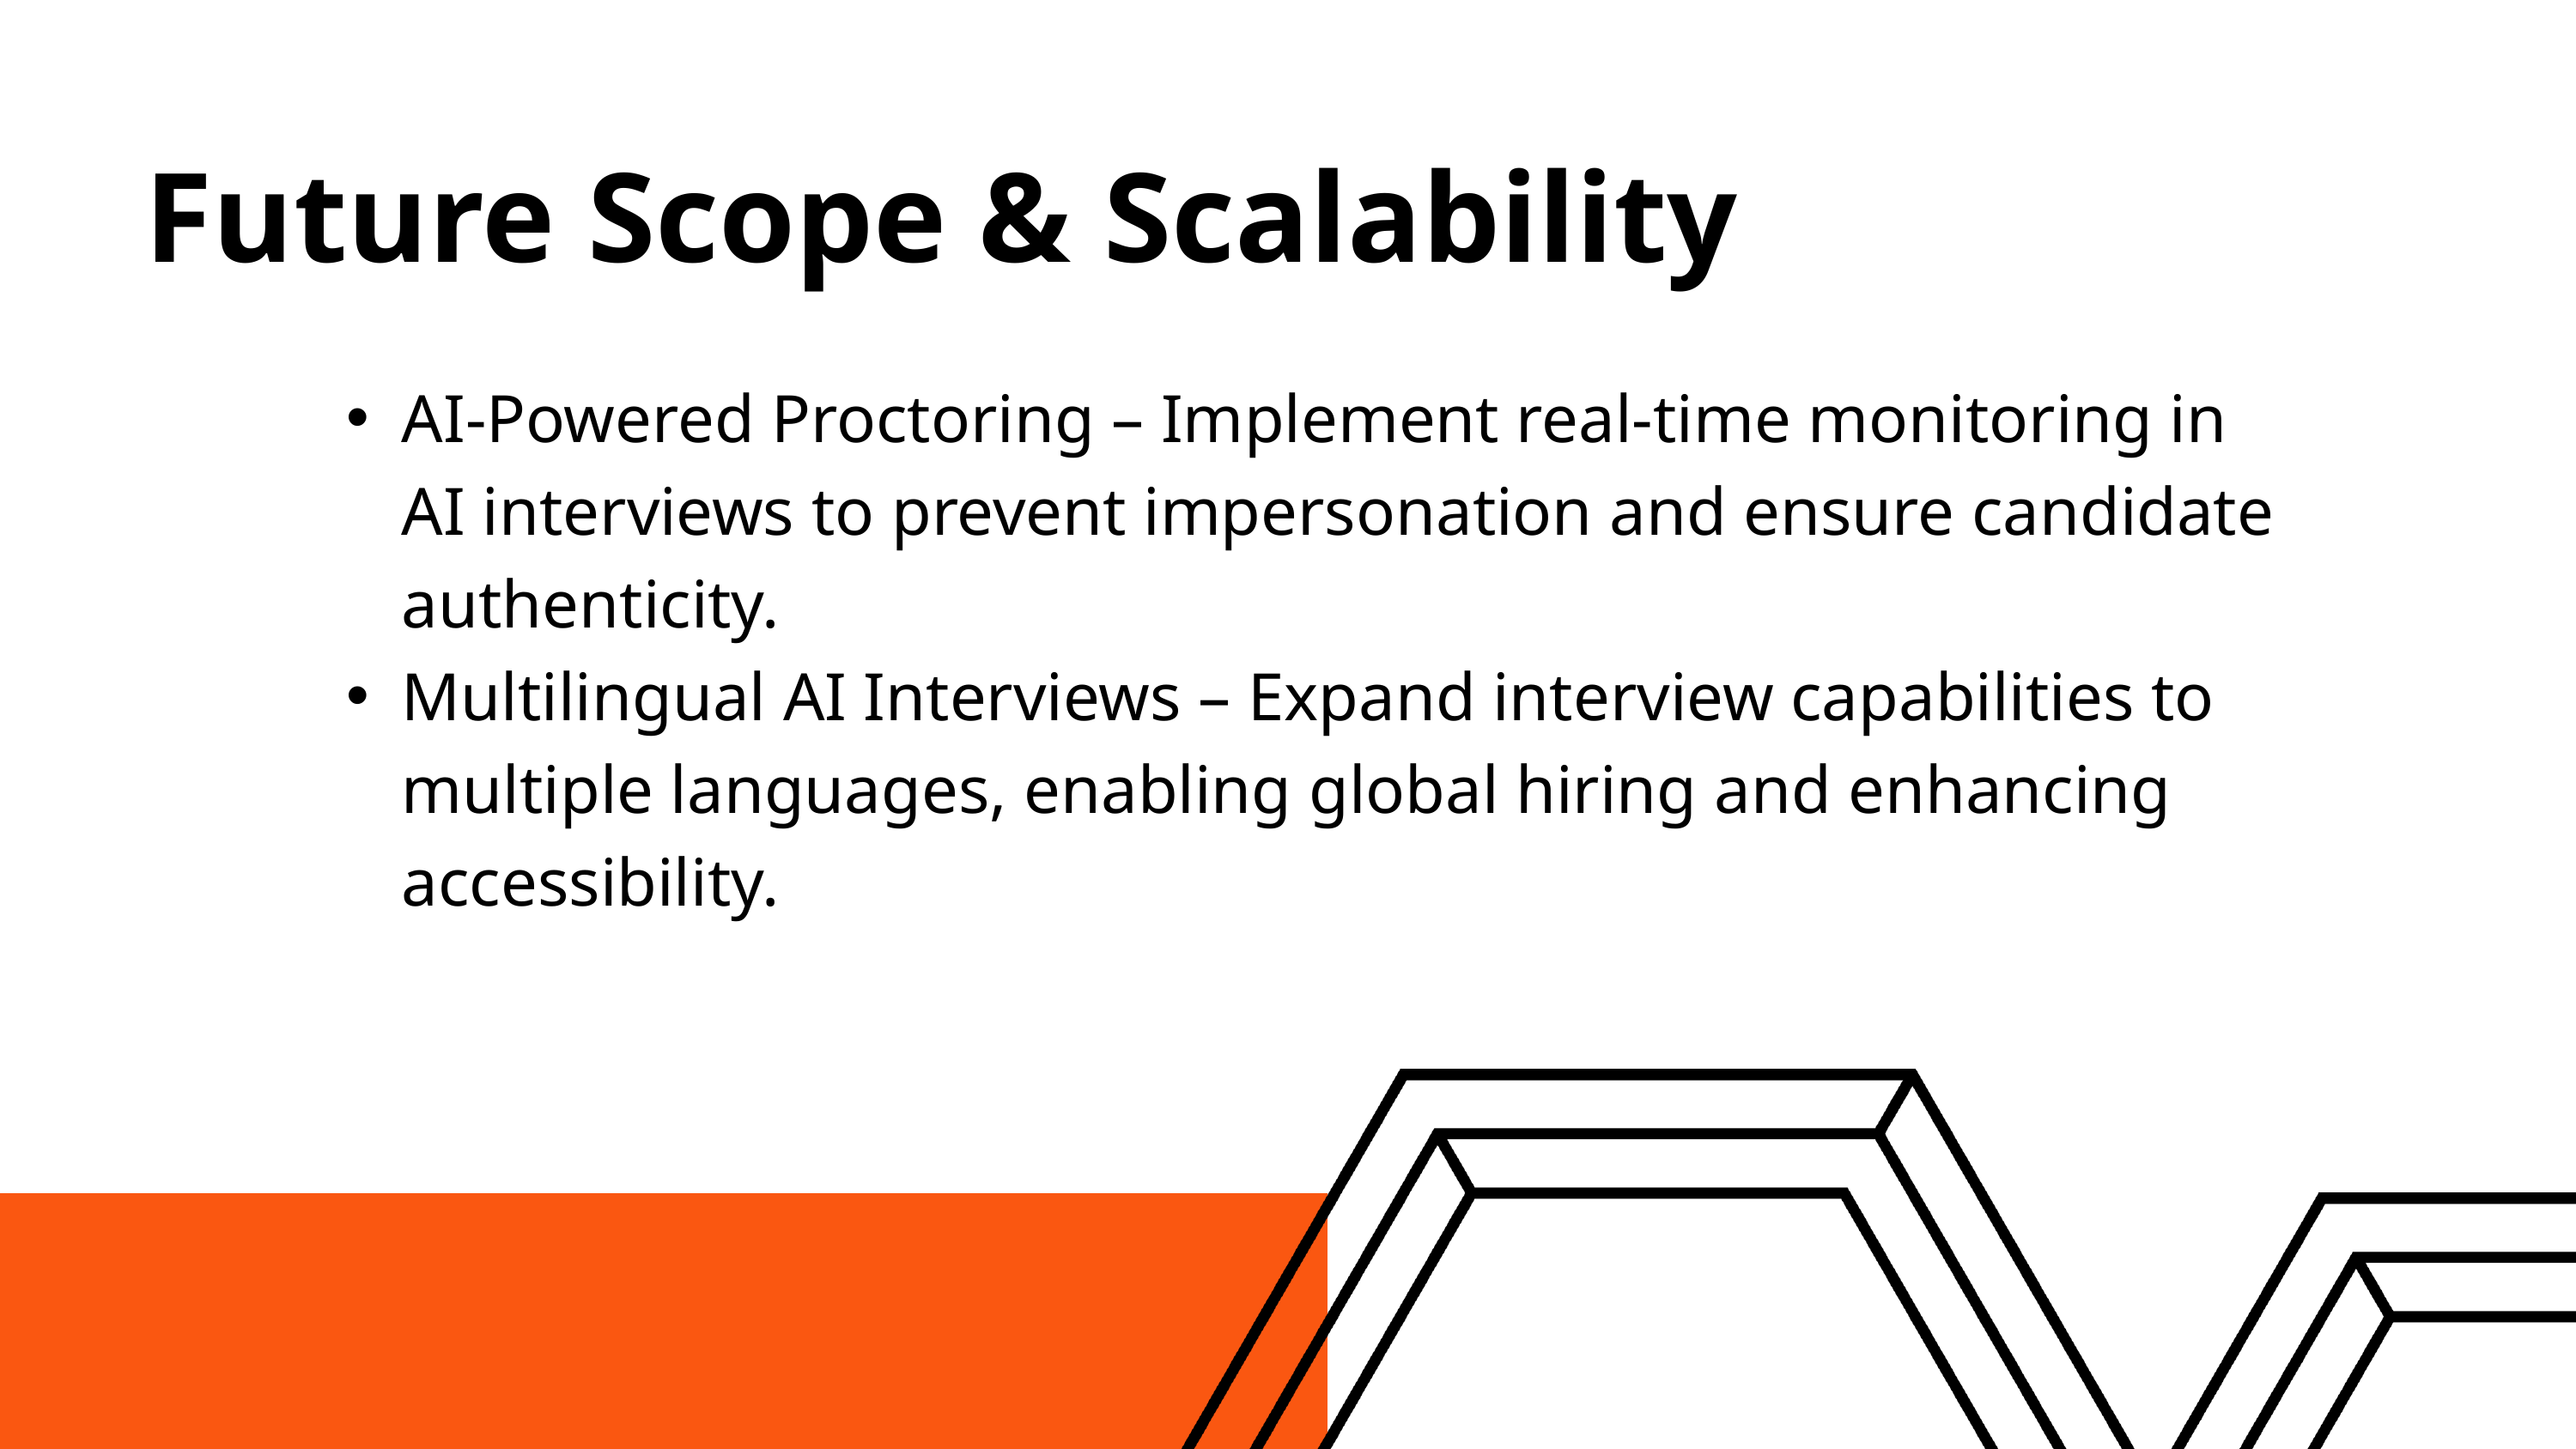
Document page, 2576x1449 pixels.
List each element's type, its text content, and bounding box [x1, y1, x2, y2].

text_box AI-Powered Proctoring – Implement real-time monitoring in AI interviews to prevent impersonation and ensure candidate authenticity. Multilingual AI Interviews – Expand interview capabilities to multiple languages, enabling global hiring and enhancing accessibility. [290, 362, 2286, 919]
text_box [2173, 1192, 2576, 1449]
text_box Future Scope & Scalability [144, 163, 1789, 288]
text_box [1142, 1069, 2173, 1449]
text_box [0, 1192, 1328, 1449]
